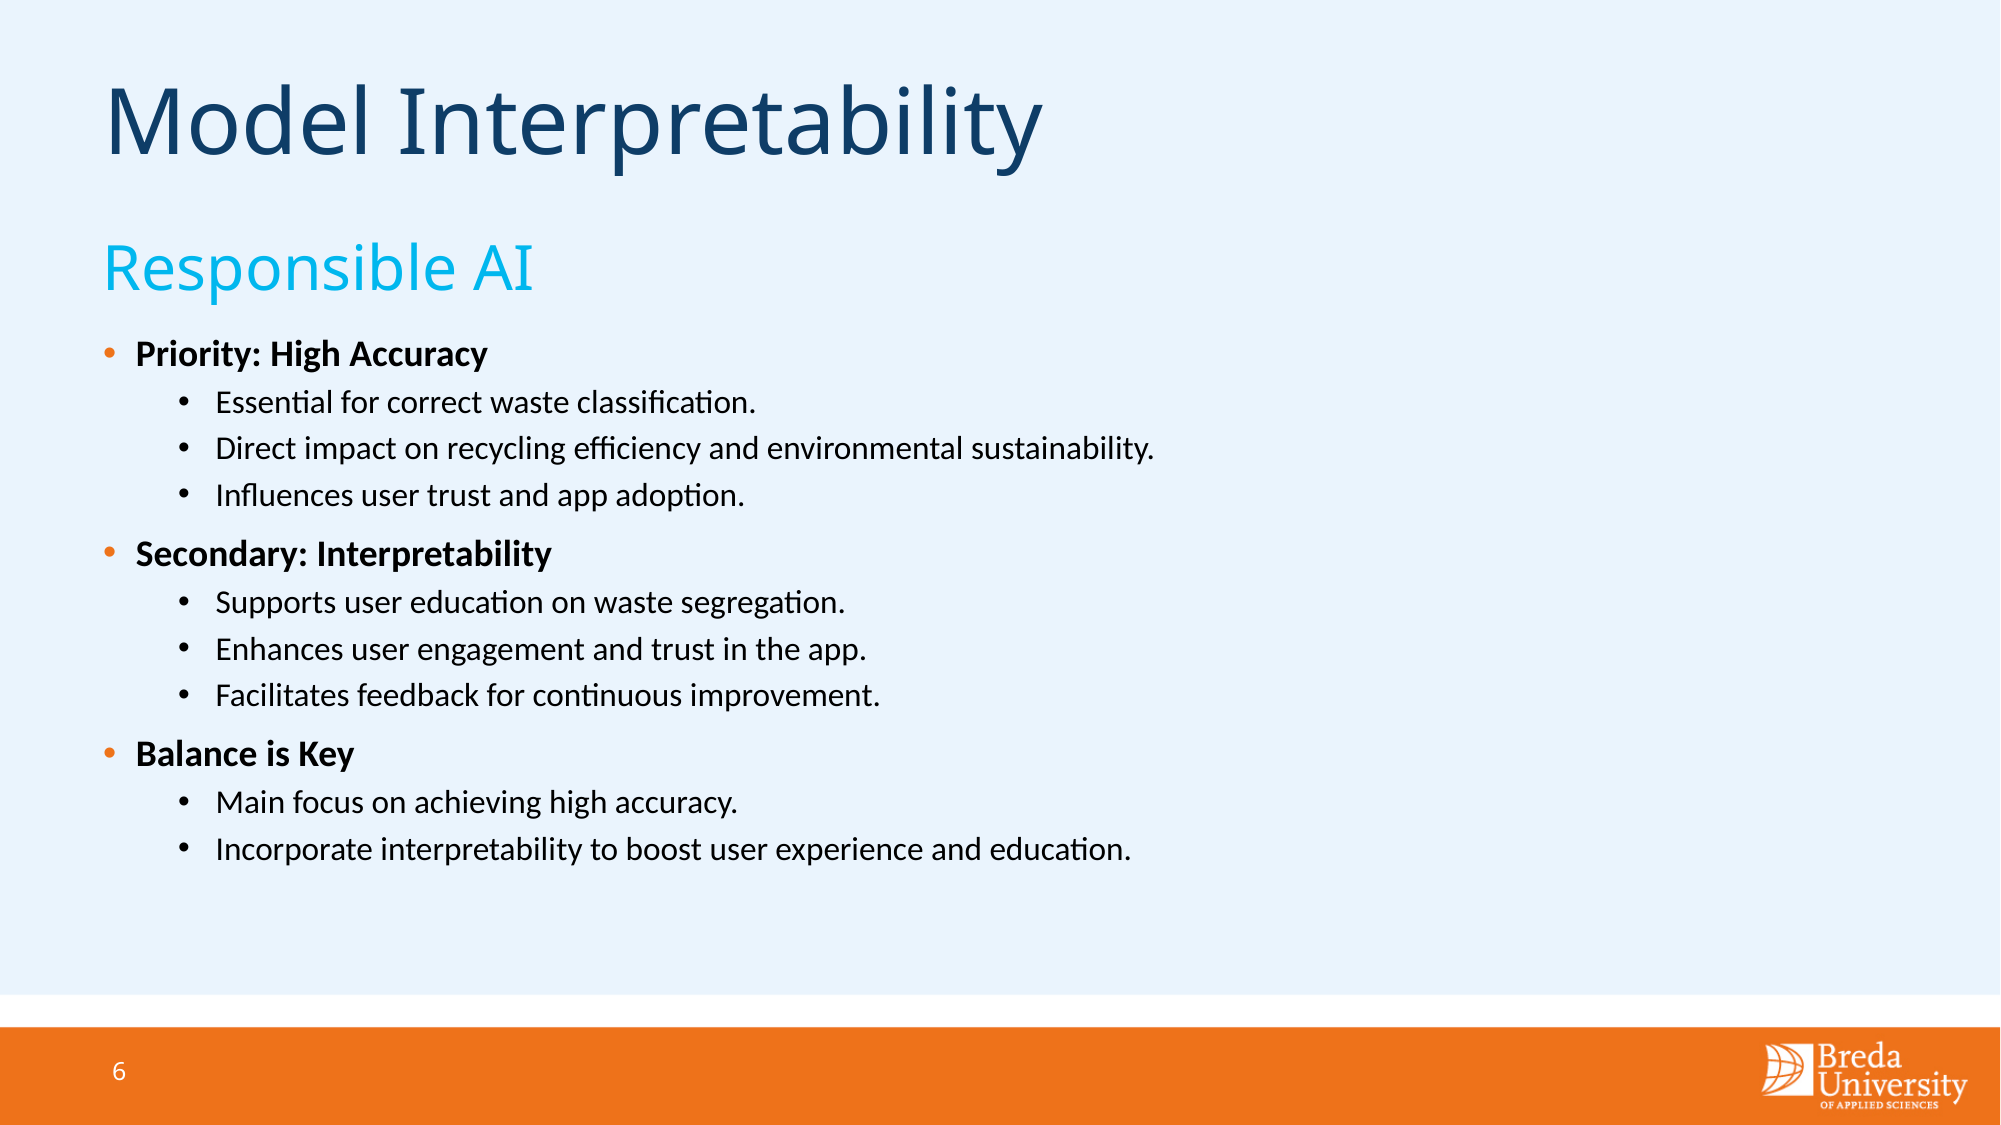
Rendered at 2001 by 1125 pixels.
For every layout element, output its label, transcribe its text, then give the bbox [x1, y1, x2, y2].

list Responsible AI [88, 229, 1917, 307]
picture [0, 0, 2001, 1125]
slide_number 6 [97, 1042, 198, 1103]
list Priority: High Accuracy Essential for correct waste classification. Direct impact on recycling efficiency and environmental sustainability. Influences user trust and app adoption. Secondary: Interpretability Supports user education on waste segregation. Enhances user engagement and trust in the app. Facilitates feedback for continuous improvement. Balance is Key Main focus on achieving high accuracy. Incorporate interpretability to boost user experience and education. [88, 326, 1917, 922]
title Model Interpretability [88, 67, 1917, 210]
